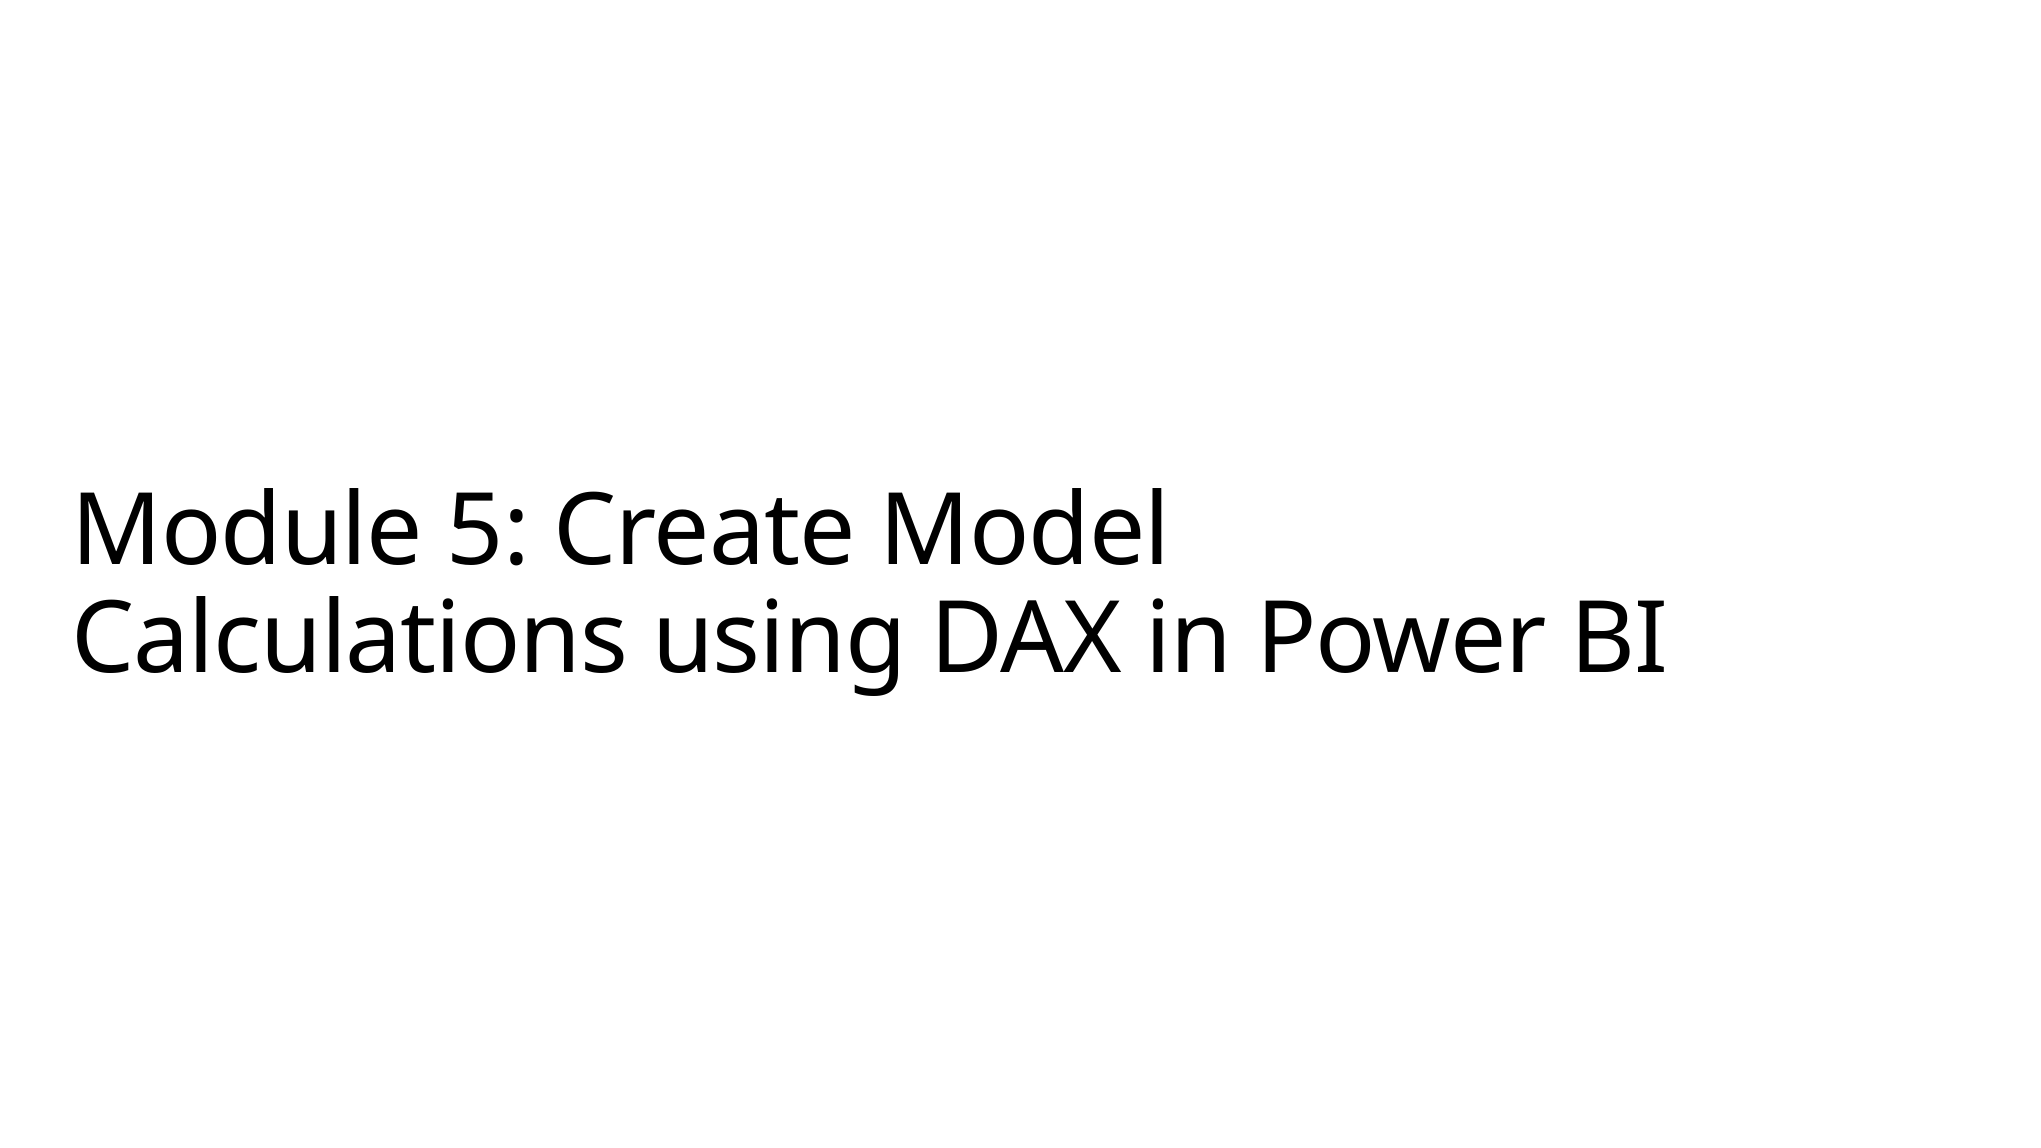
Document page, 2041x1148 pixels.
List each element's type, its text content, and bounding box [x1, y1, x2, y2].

title Module 5: Create Model Calculations using DAX in Power BI [71, 423, 1684, 724]
